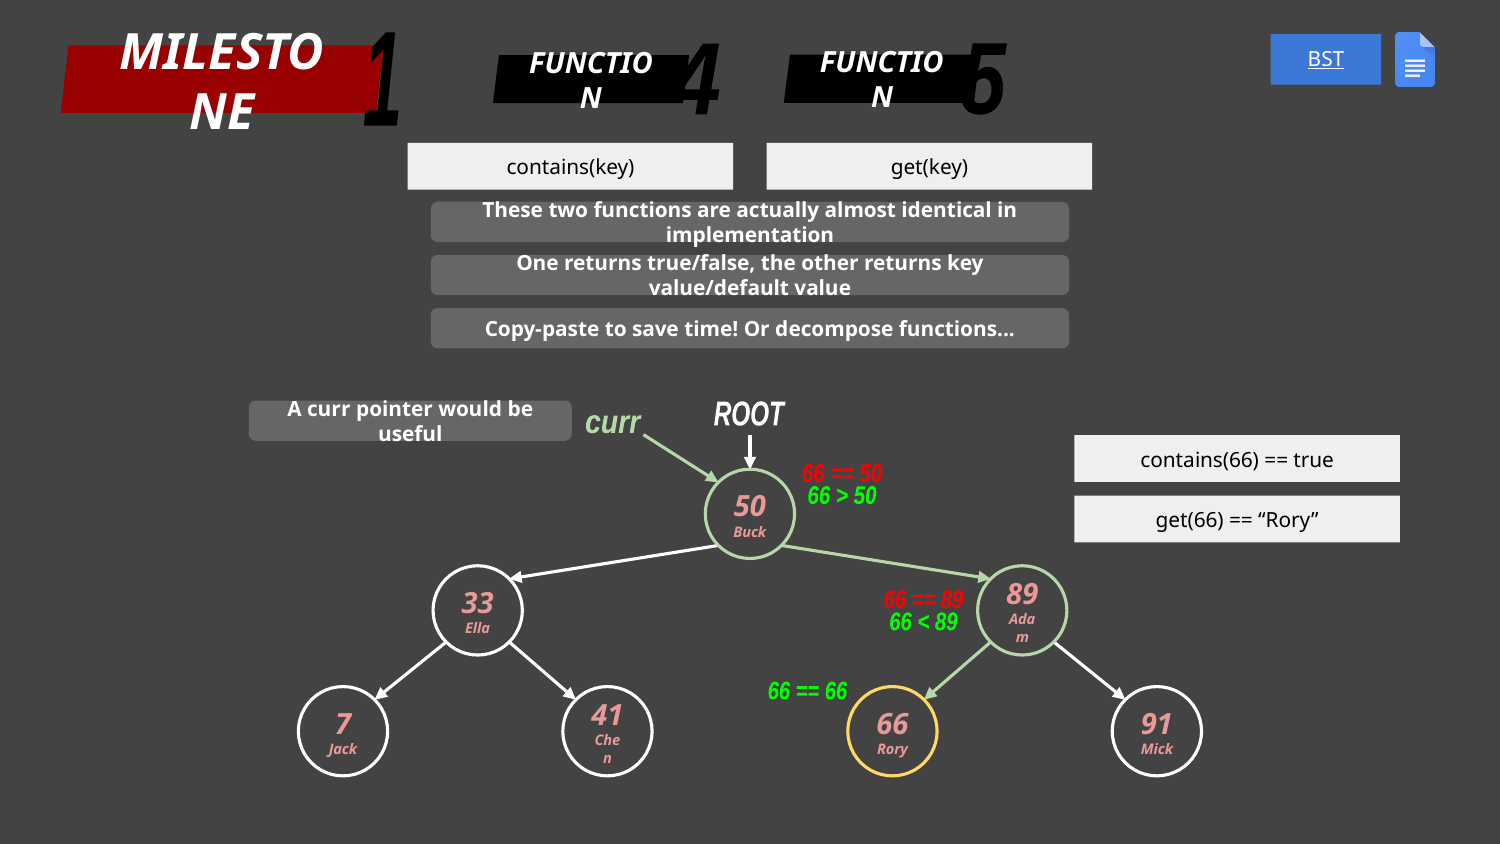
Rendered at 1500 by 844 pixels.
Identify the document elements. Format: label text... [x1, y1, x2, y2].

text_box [643, 434, 719, 483]
text_box FUNCTION [492, 55, 690, 104]
text_box MILESTONE [60, 45, 384, 113]
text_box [1053, 641, 1126, 700]
text_box One returns true/false, the other returns key value/default value [430, 254, 1070, 296]
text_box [781, 545, 991, 580]
text_box 50 Buck [705, 469, 795, 559]
text_box 7 Jack [298, 686, 388, 776]
text_box 91 Mick [1112, 686, 1202, 776]
text_box 89 Adam [977, 565, 1067, 656]
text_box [923, 641, 991, 700]
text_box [508, 545, 719, 580]
text_box These two functions are actually almost identical in implementation [430, 201, 1070, 243]
text_box 33 Ella [433, 565, 523, 656]
text_box 66 Rory [847, 686, 938, 776]
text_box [374, 641, 447, 700]
text_box contains(key) [407, 142, 734, 190]
text_box 41 Chen [562, 686, 653, 776]
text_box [508, 641, 577, 700]
text_box BST [1270, 34, 1382, 85]
text_box FUNCTION [783, 54, 981, 103]
text_box get(key) [766, 142, 1093, 190]
text_box contains(66) == true [1074, 435, 1400, 482]
text_box A curr pointer would be useful [248, 400, 572, 441]
text_box Copy-paste to save time! Or decompose functions... [430, 308, 1070, 349]
text_box get(66) == “Rory” [1074, 495, 1400, 543]
picture [1395, 32, 1436, 87]
